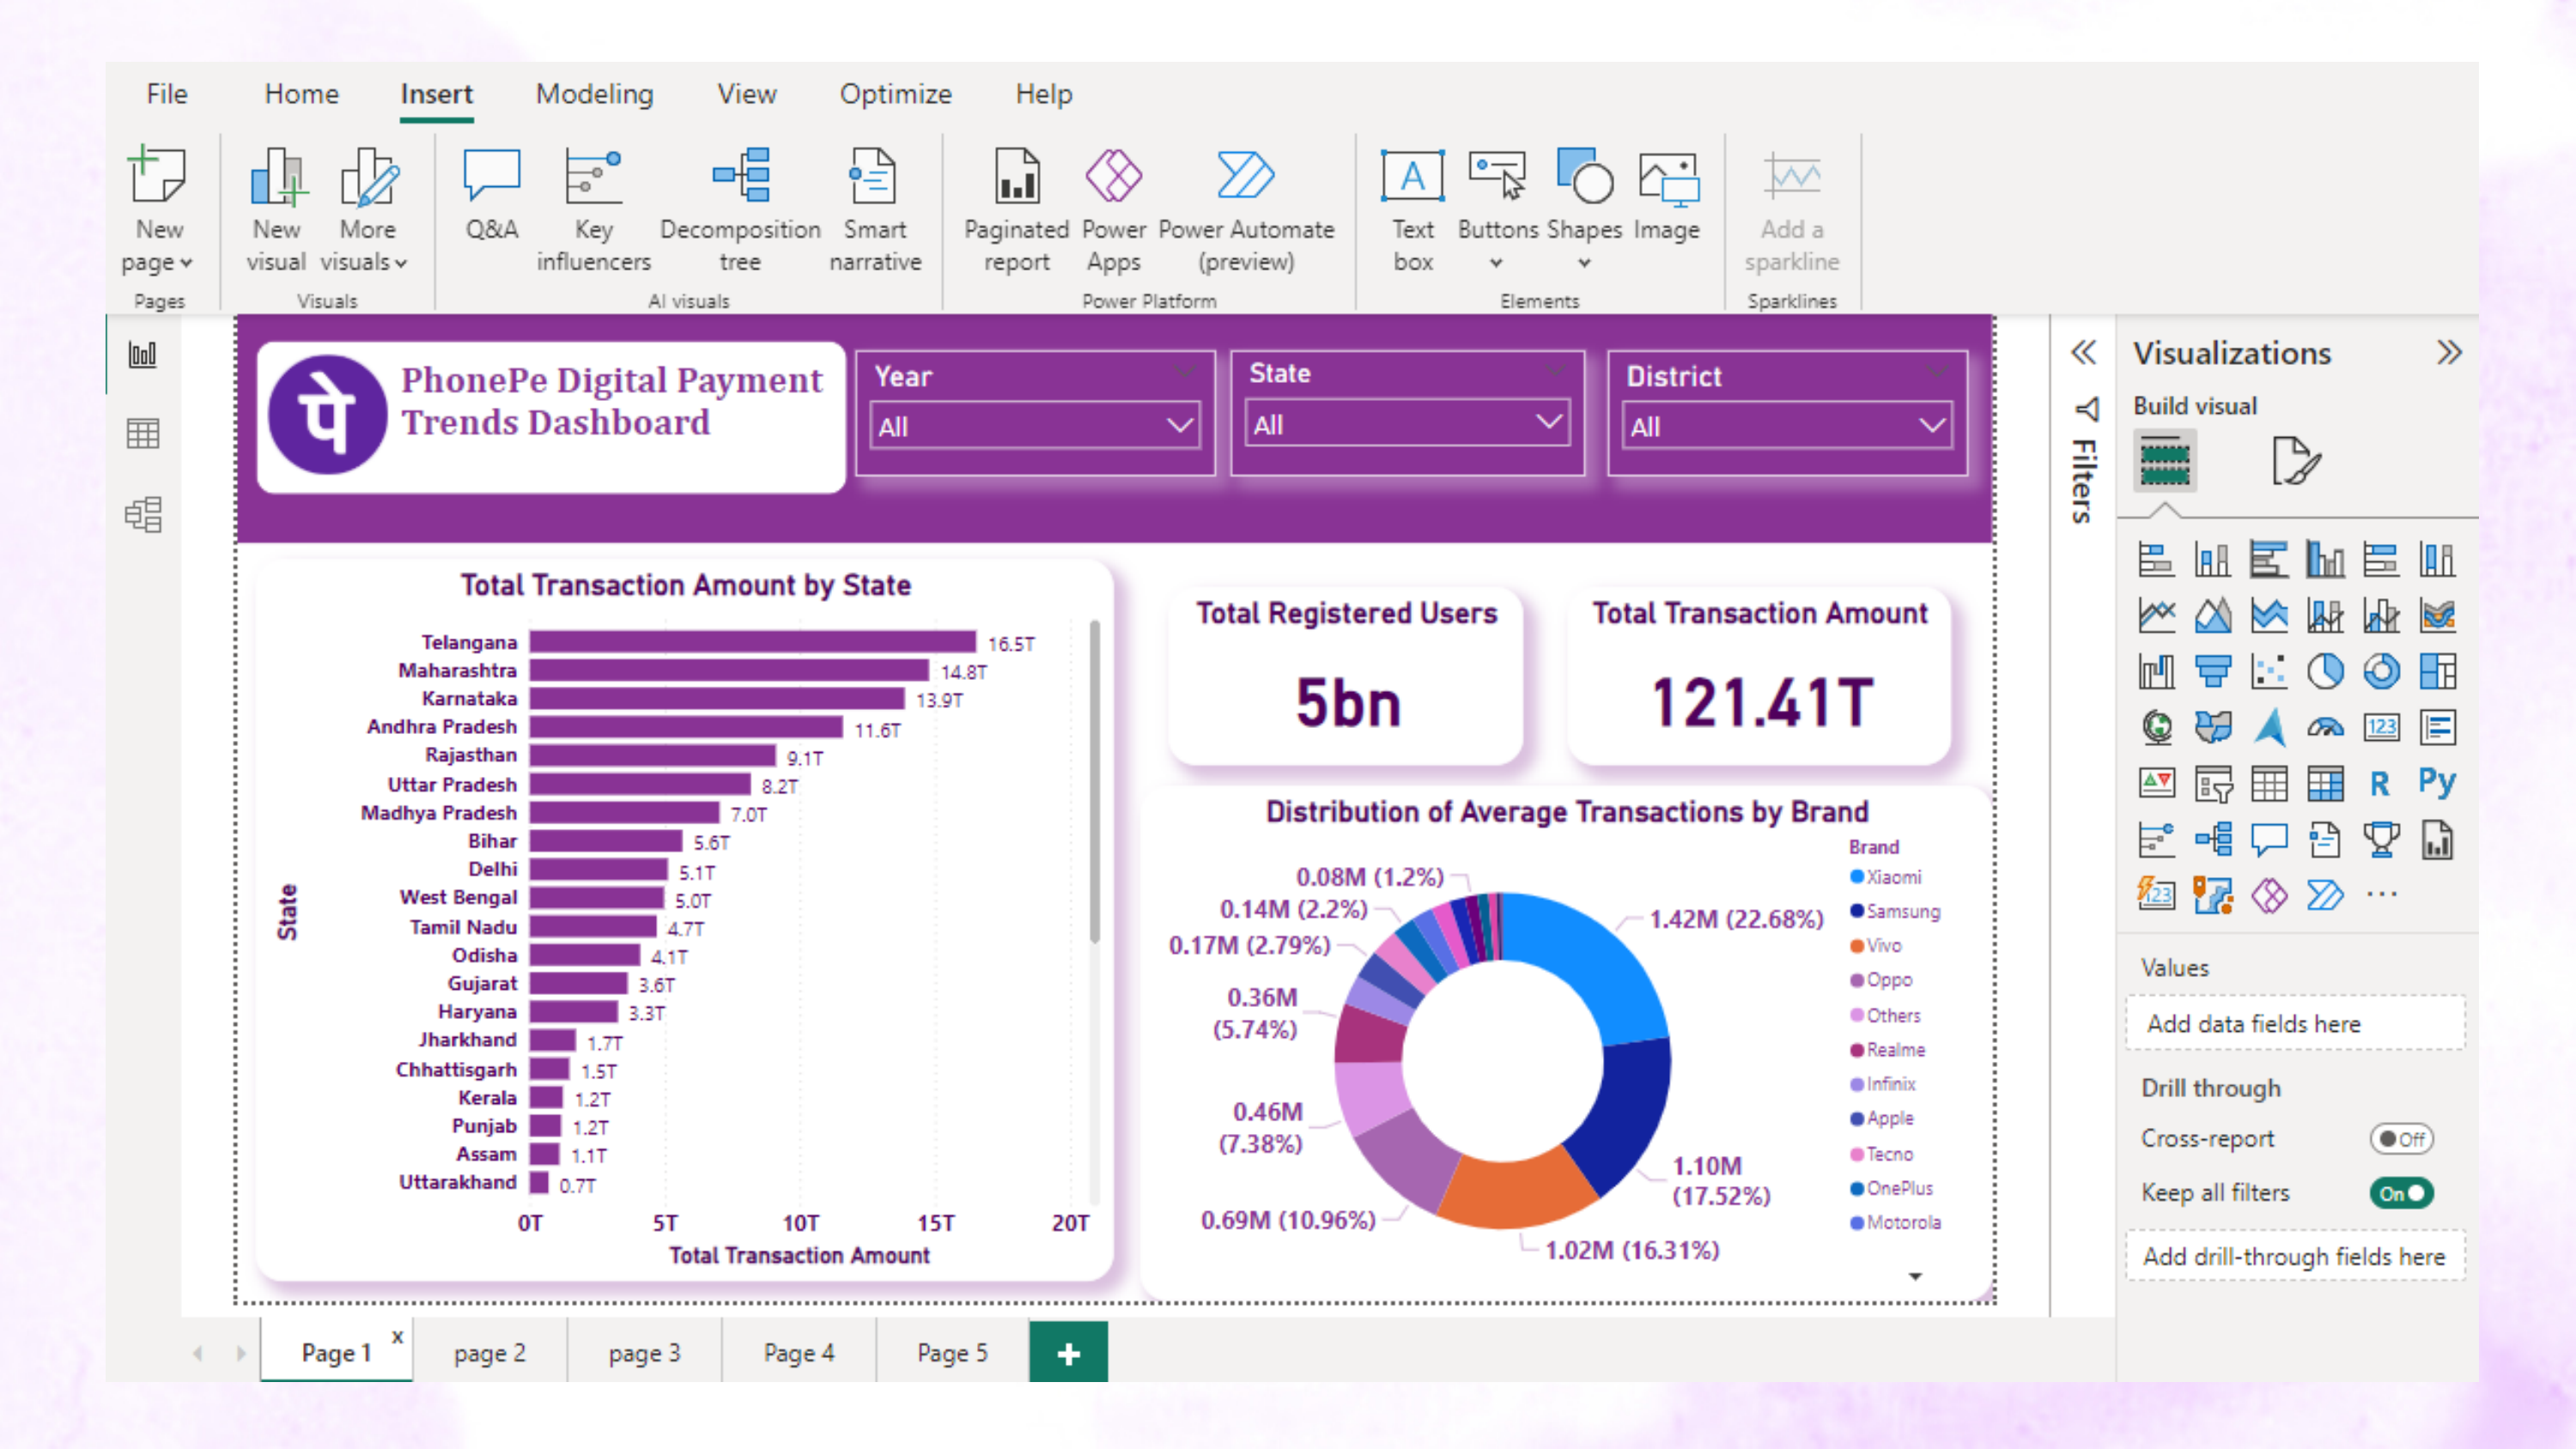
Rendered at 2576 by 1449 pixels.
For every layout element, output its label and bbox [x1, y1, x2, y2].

text_box [0, 0, 2576, 1449]
text_box [105, 62, 2479, 1382]
